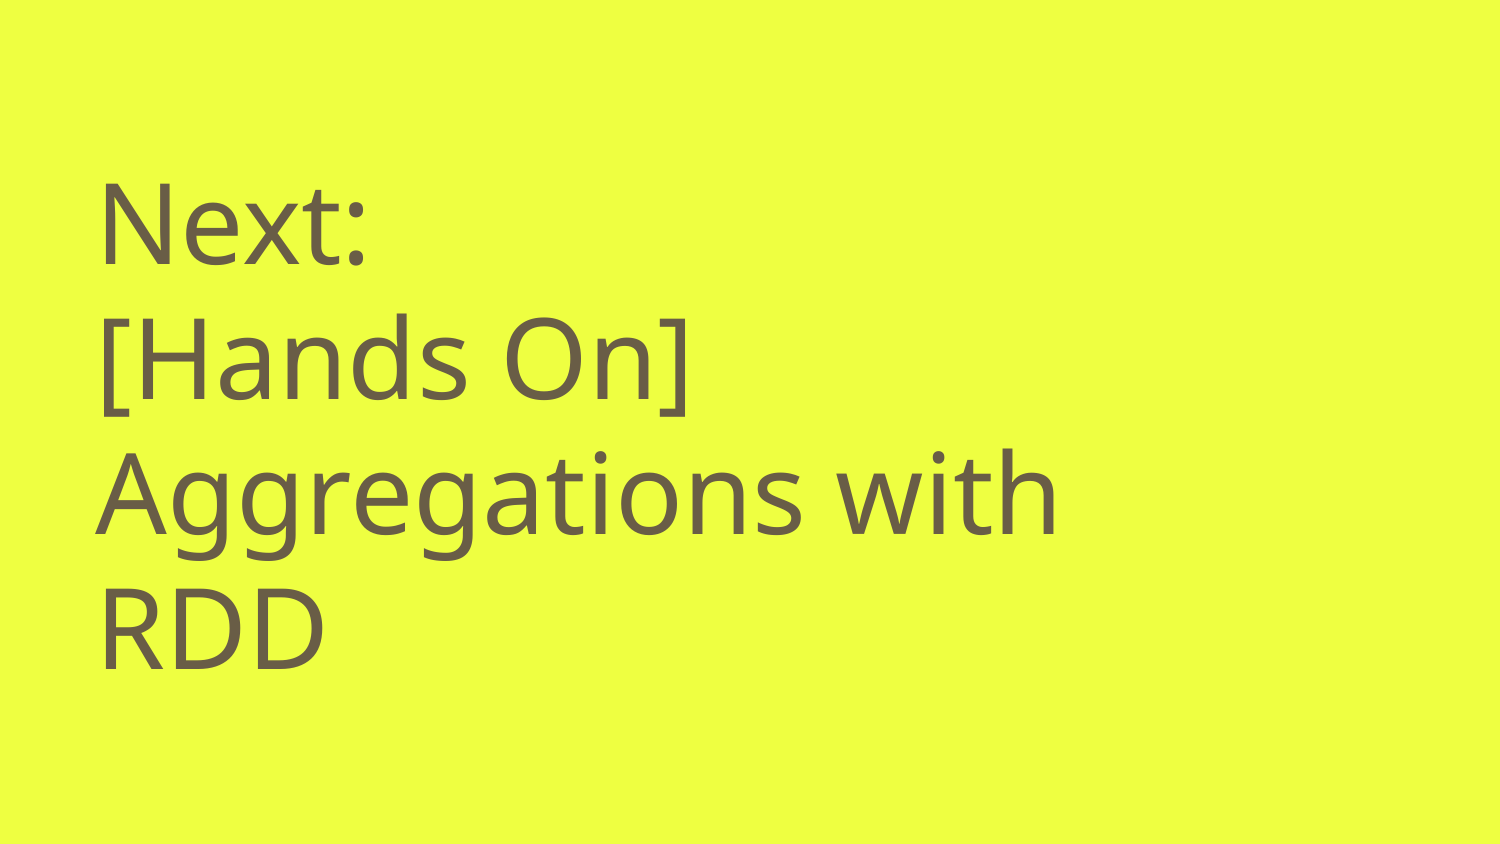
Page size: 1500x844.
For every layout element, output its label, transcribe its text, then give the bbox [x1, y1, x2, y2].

title Next: [Hands On] Aggregations with RDD [80, 86, 1262, 758]
